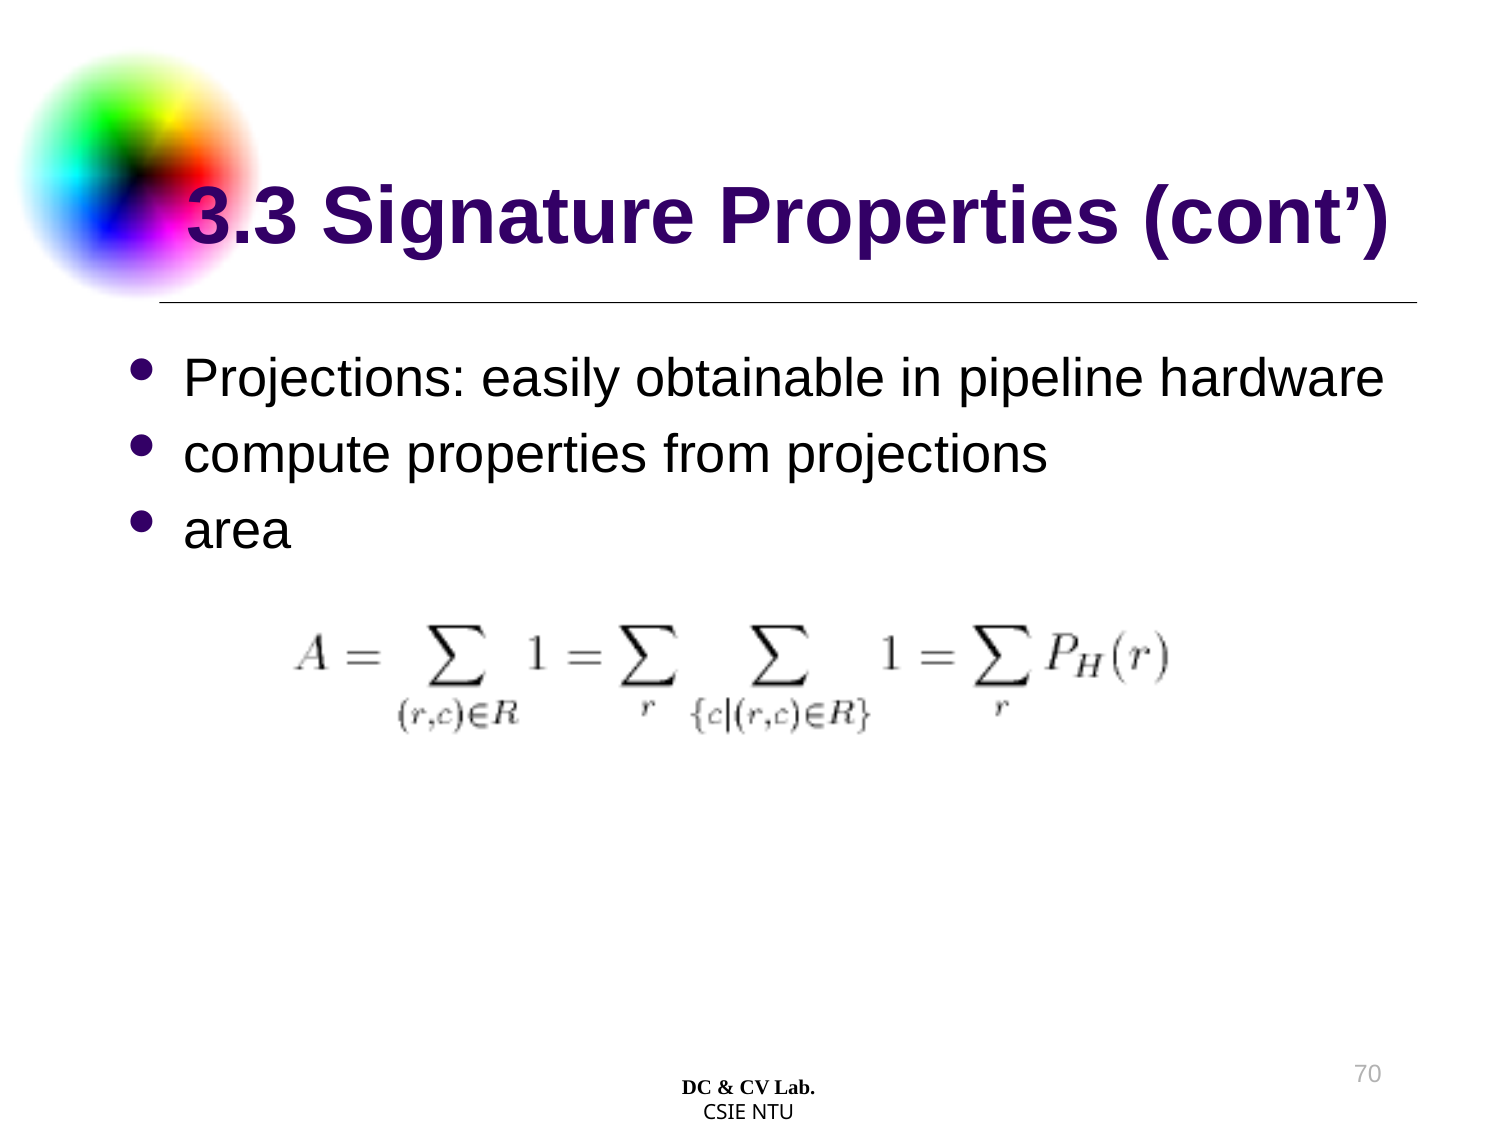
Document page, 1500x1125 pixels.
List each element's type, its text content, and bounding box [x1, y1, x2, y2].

title 3.3 Signature Properties (cont’) [171, 54, 1500, 268]
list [289, 621, 1176, 740]
picture [0, 42, 272, 318]
slide_number 70 [1059, 1042, 1397, 1103]
footer DC & CV Lab. CSIE NTU [511, 1066, 987, 1125]
list Projections: easily obtainable in pipeline hardware compute properties from projections area [112, 334, 1412, 1059]
